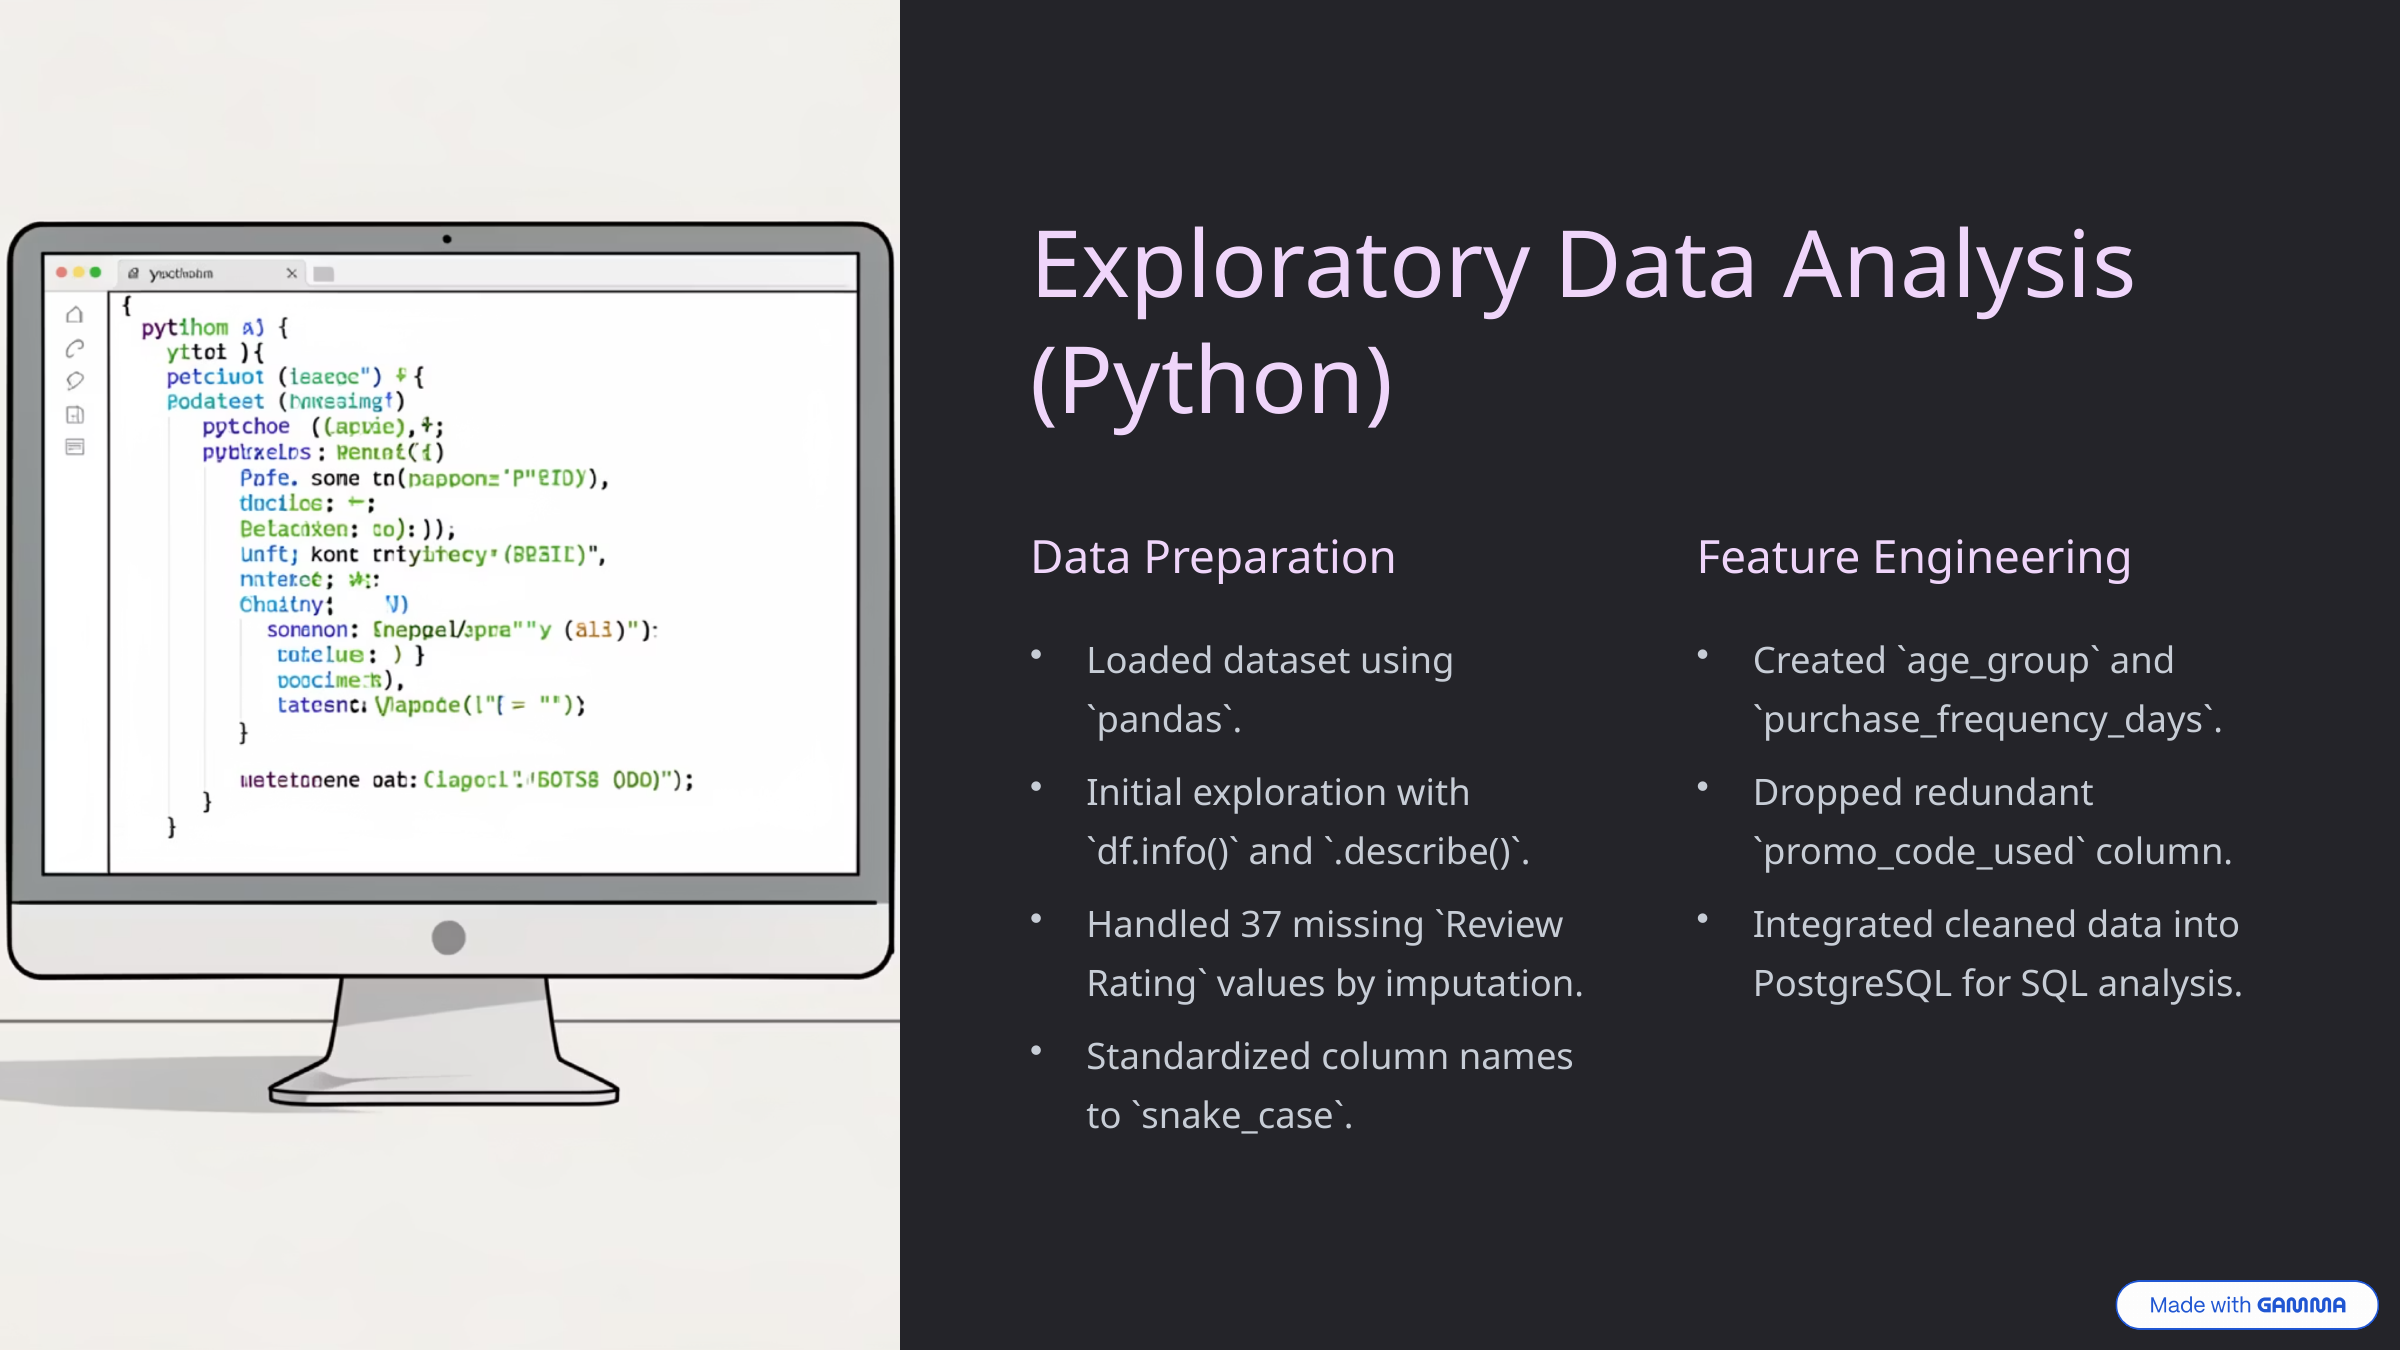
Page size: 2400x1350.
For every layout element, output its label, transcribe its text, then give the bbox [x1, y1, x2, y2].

text_box Data Preparation [1030, 525, 1496, 584]
picture [2106, 1271, 2389, 1339]
text_box Loaded dataset using `pandas`. [1030, 621, 1605, 741]
text_box Standardized column names to `snake_case`. [1030, 1017, 1605, 1137]
text_box Handled 37 missing `Review Rating` values by imputation. [1030, 885, 1605, 1005]
text_box Initial exploration with `df.info()` and `.describe()`. [1030, 753, 1605, 873]
text_box Feature Engineering [1696, 525, 2162, 584]
picture [0, 0, 900, 1350]
text_box Dropped redundant `promo_code_used` column. [1696, 753, 2271, 873]
text_box Integrated cleaned data into PostgreSQL for SQL analysis. [1696, 885, 2271, 1064]
text_box Created `age_group` and `purchase_frequency_days`. [1696, 621, 2271, 741]
text_box Exploratory Data Analysis (Python) [1030, 200, 2270, 433]
